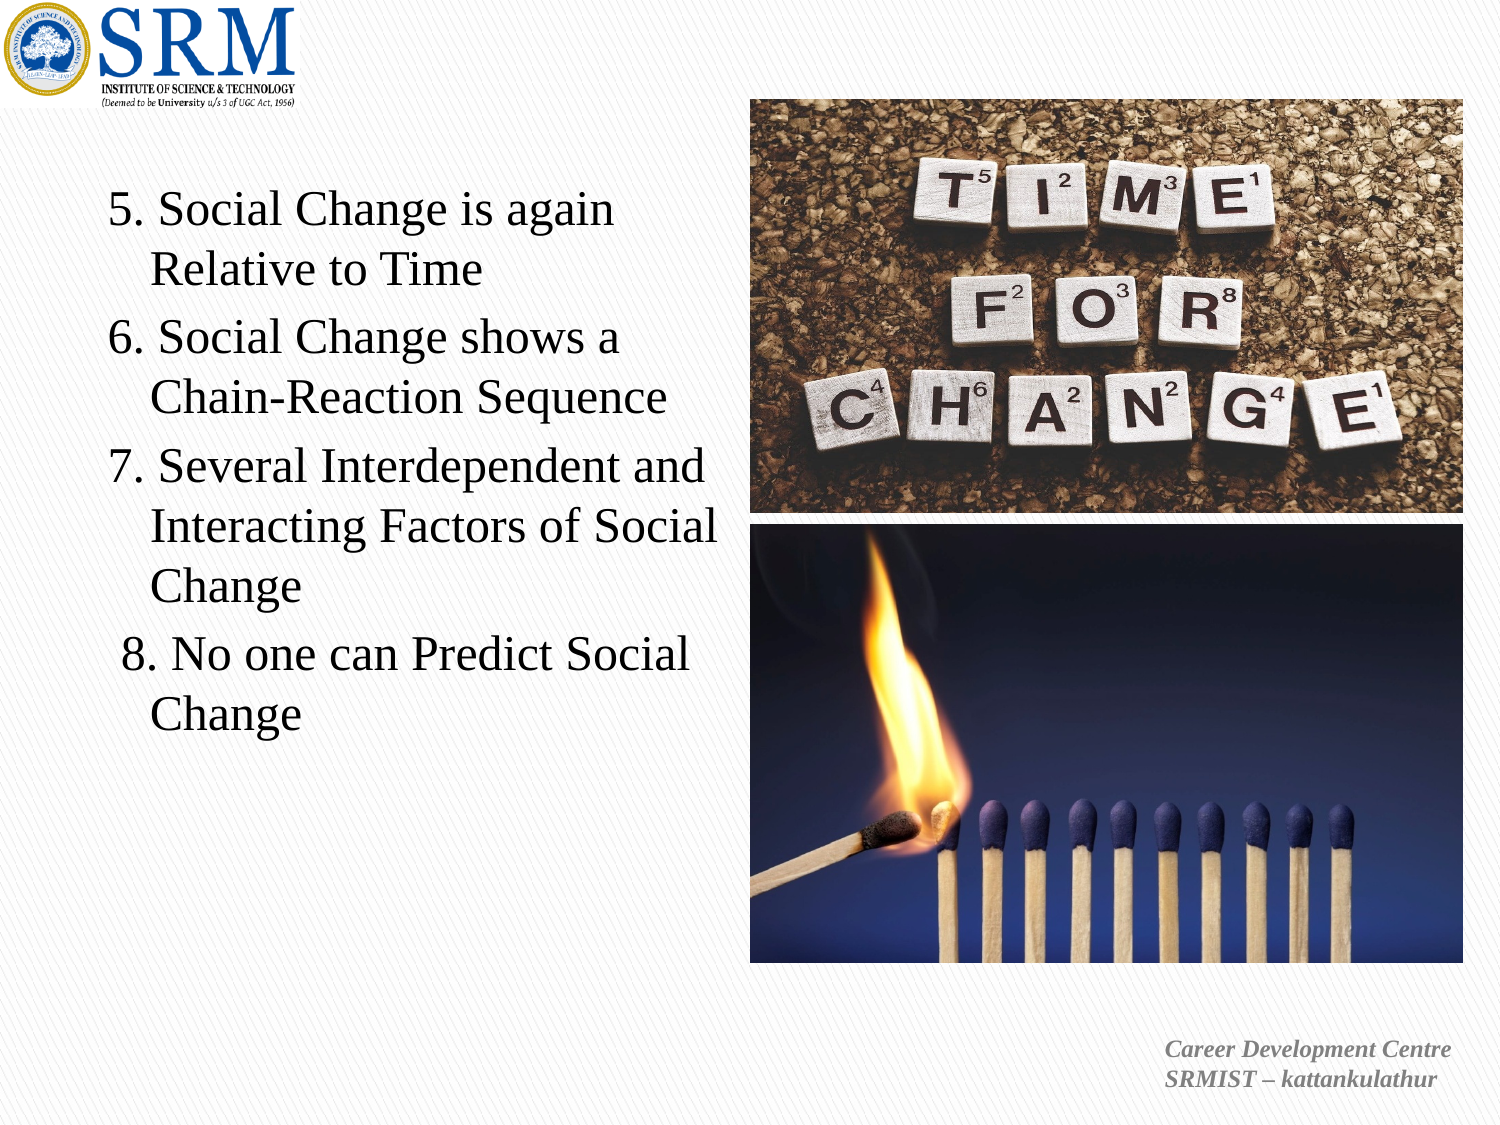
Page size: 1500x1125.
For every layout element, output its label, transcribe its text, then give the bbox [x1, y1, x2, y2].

list 5. Social Change is again Relative to Time 6. Social Change shows a Chain-Reaction Sequence 7. Several Interdependent and Interacting Factors of Social Change 8. No one can Predict Social Change [75, 99, 738, 884]
text_box Career Development Centre SRMIST – kattankulathur [1149, 1024, 1475, 1100]
picture [749, 99, 1463, 513]
picture [0, 0, 301, 109]
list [749, 524, 1463, 963]
